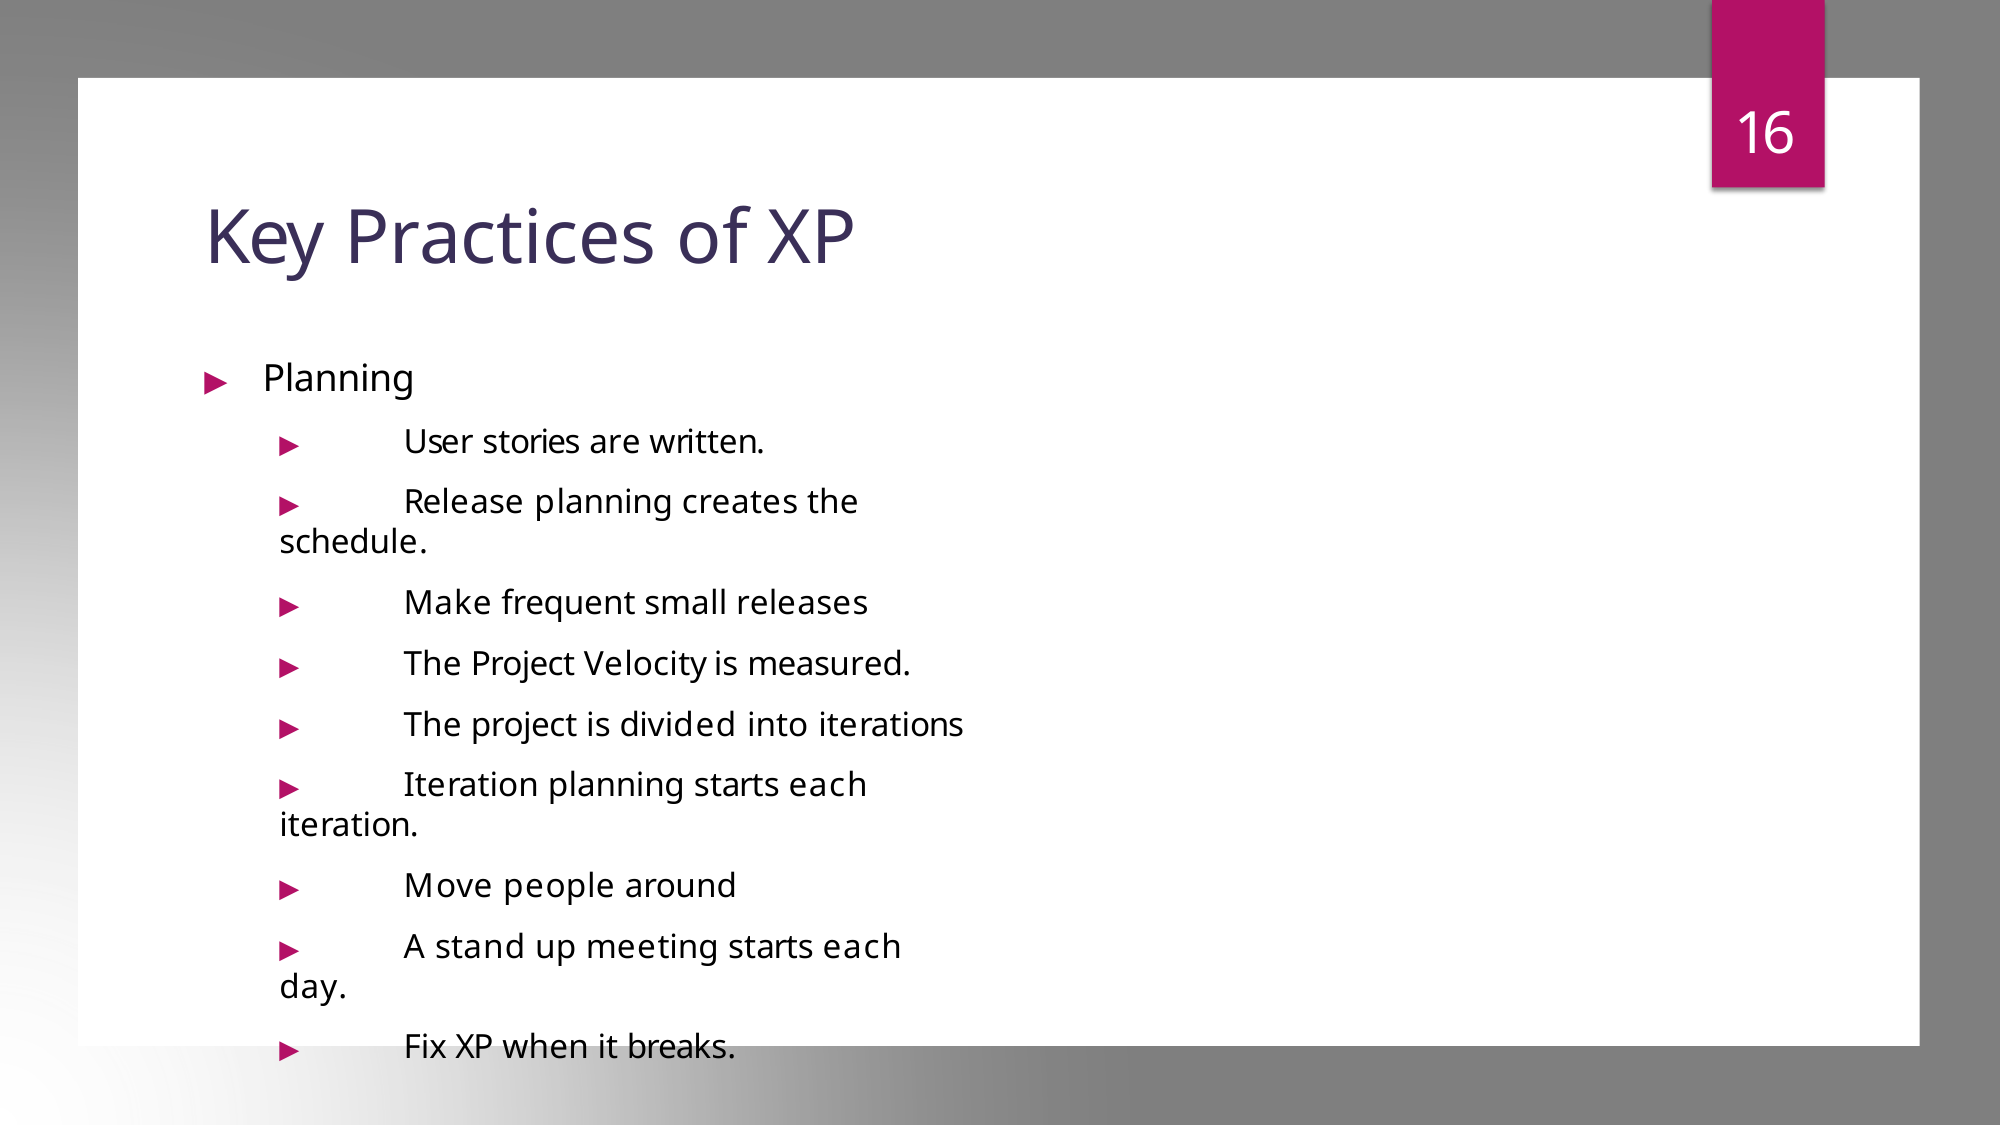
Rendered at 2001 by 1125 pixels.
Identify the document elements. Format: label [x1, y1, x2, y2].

text_box [0, 0, 2000, 1125]
text_box [1705, 0, 1831, 198]
